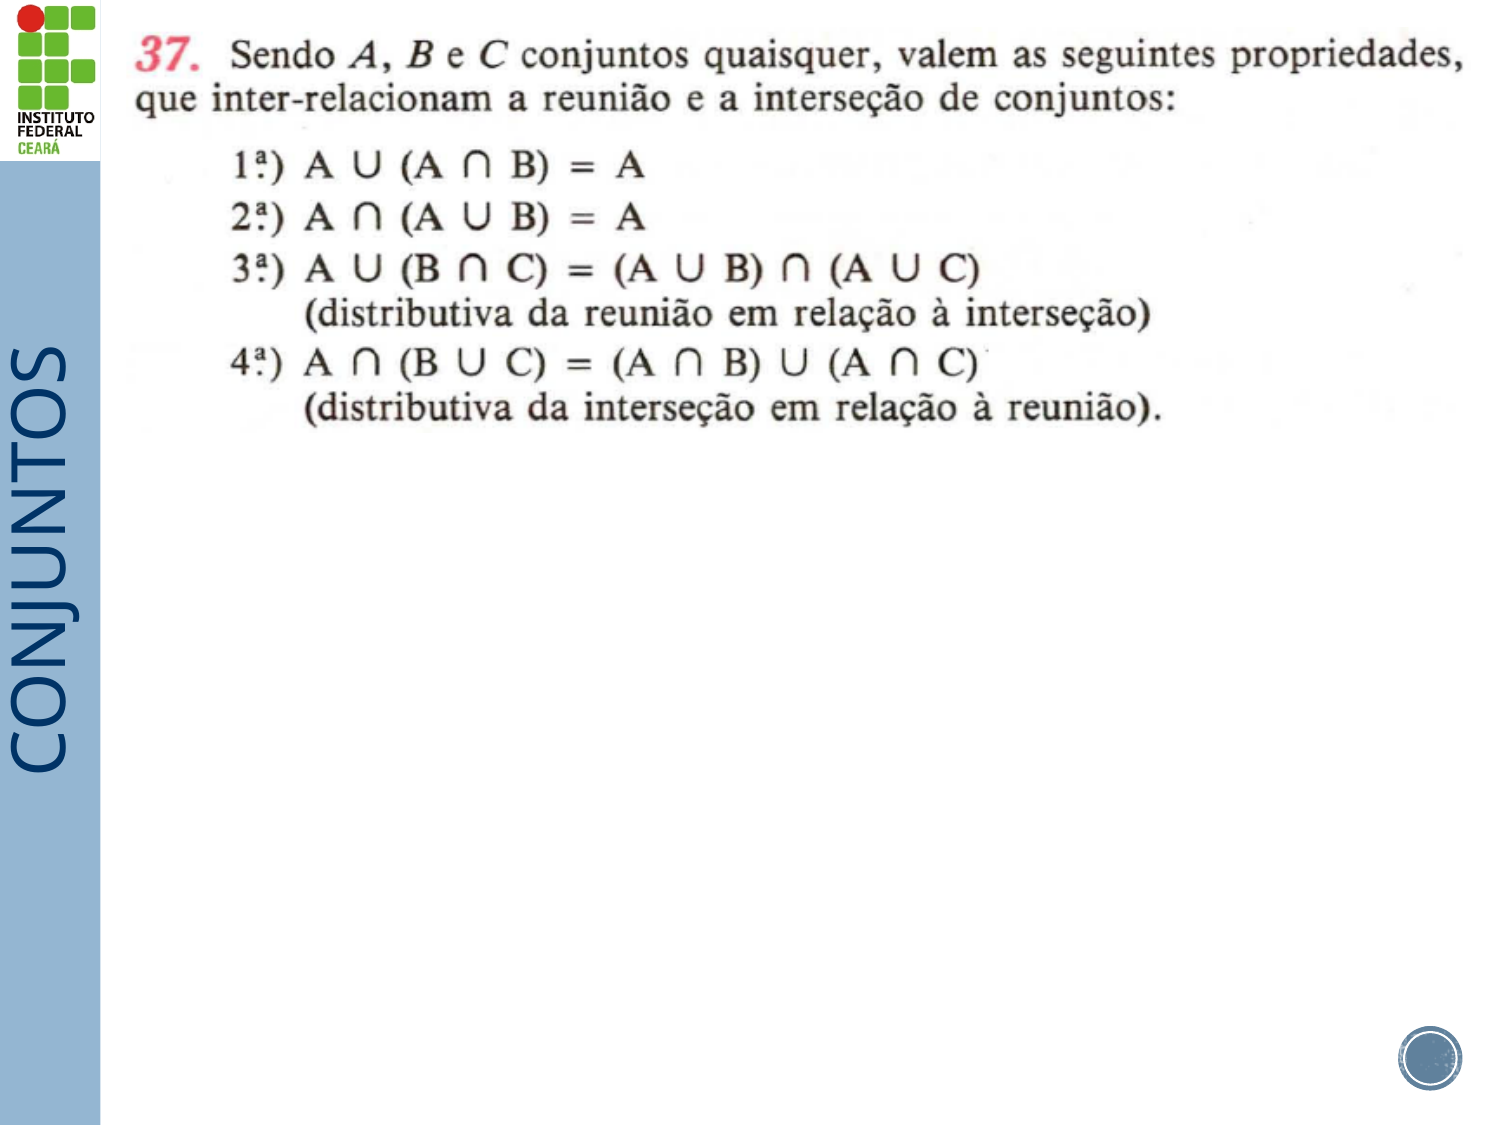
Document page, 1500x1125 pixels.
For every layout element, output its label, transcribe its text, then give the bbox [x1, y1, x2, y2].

picture [0, 0, 101, 161]
text_box CONJUNTOS [0, 161, 101, 1125]
picture [128, 27, 1471, 431]
